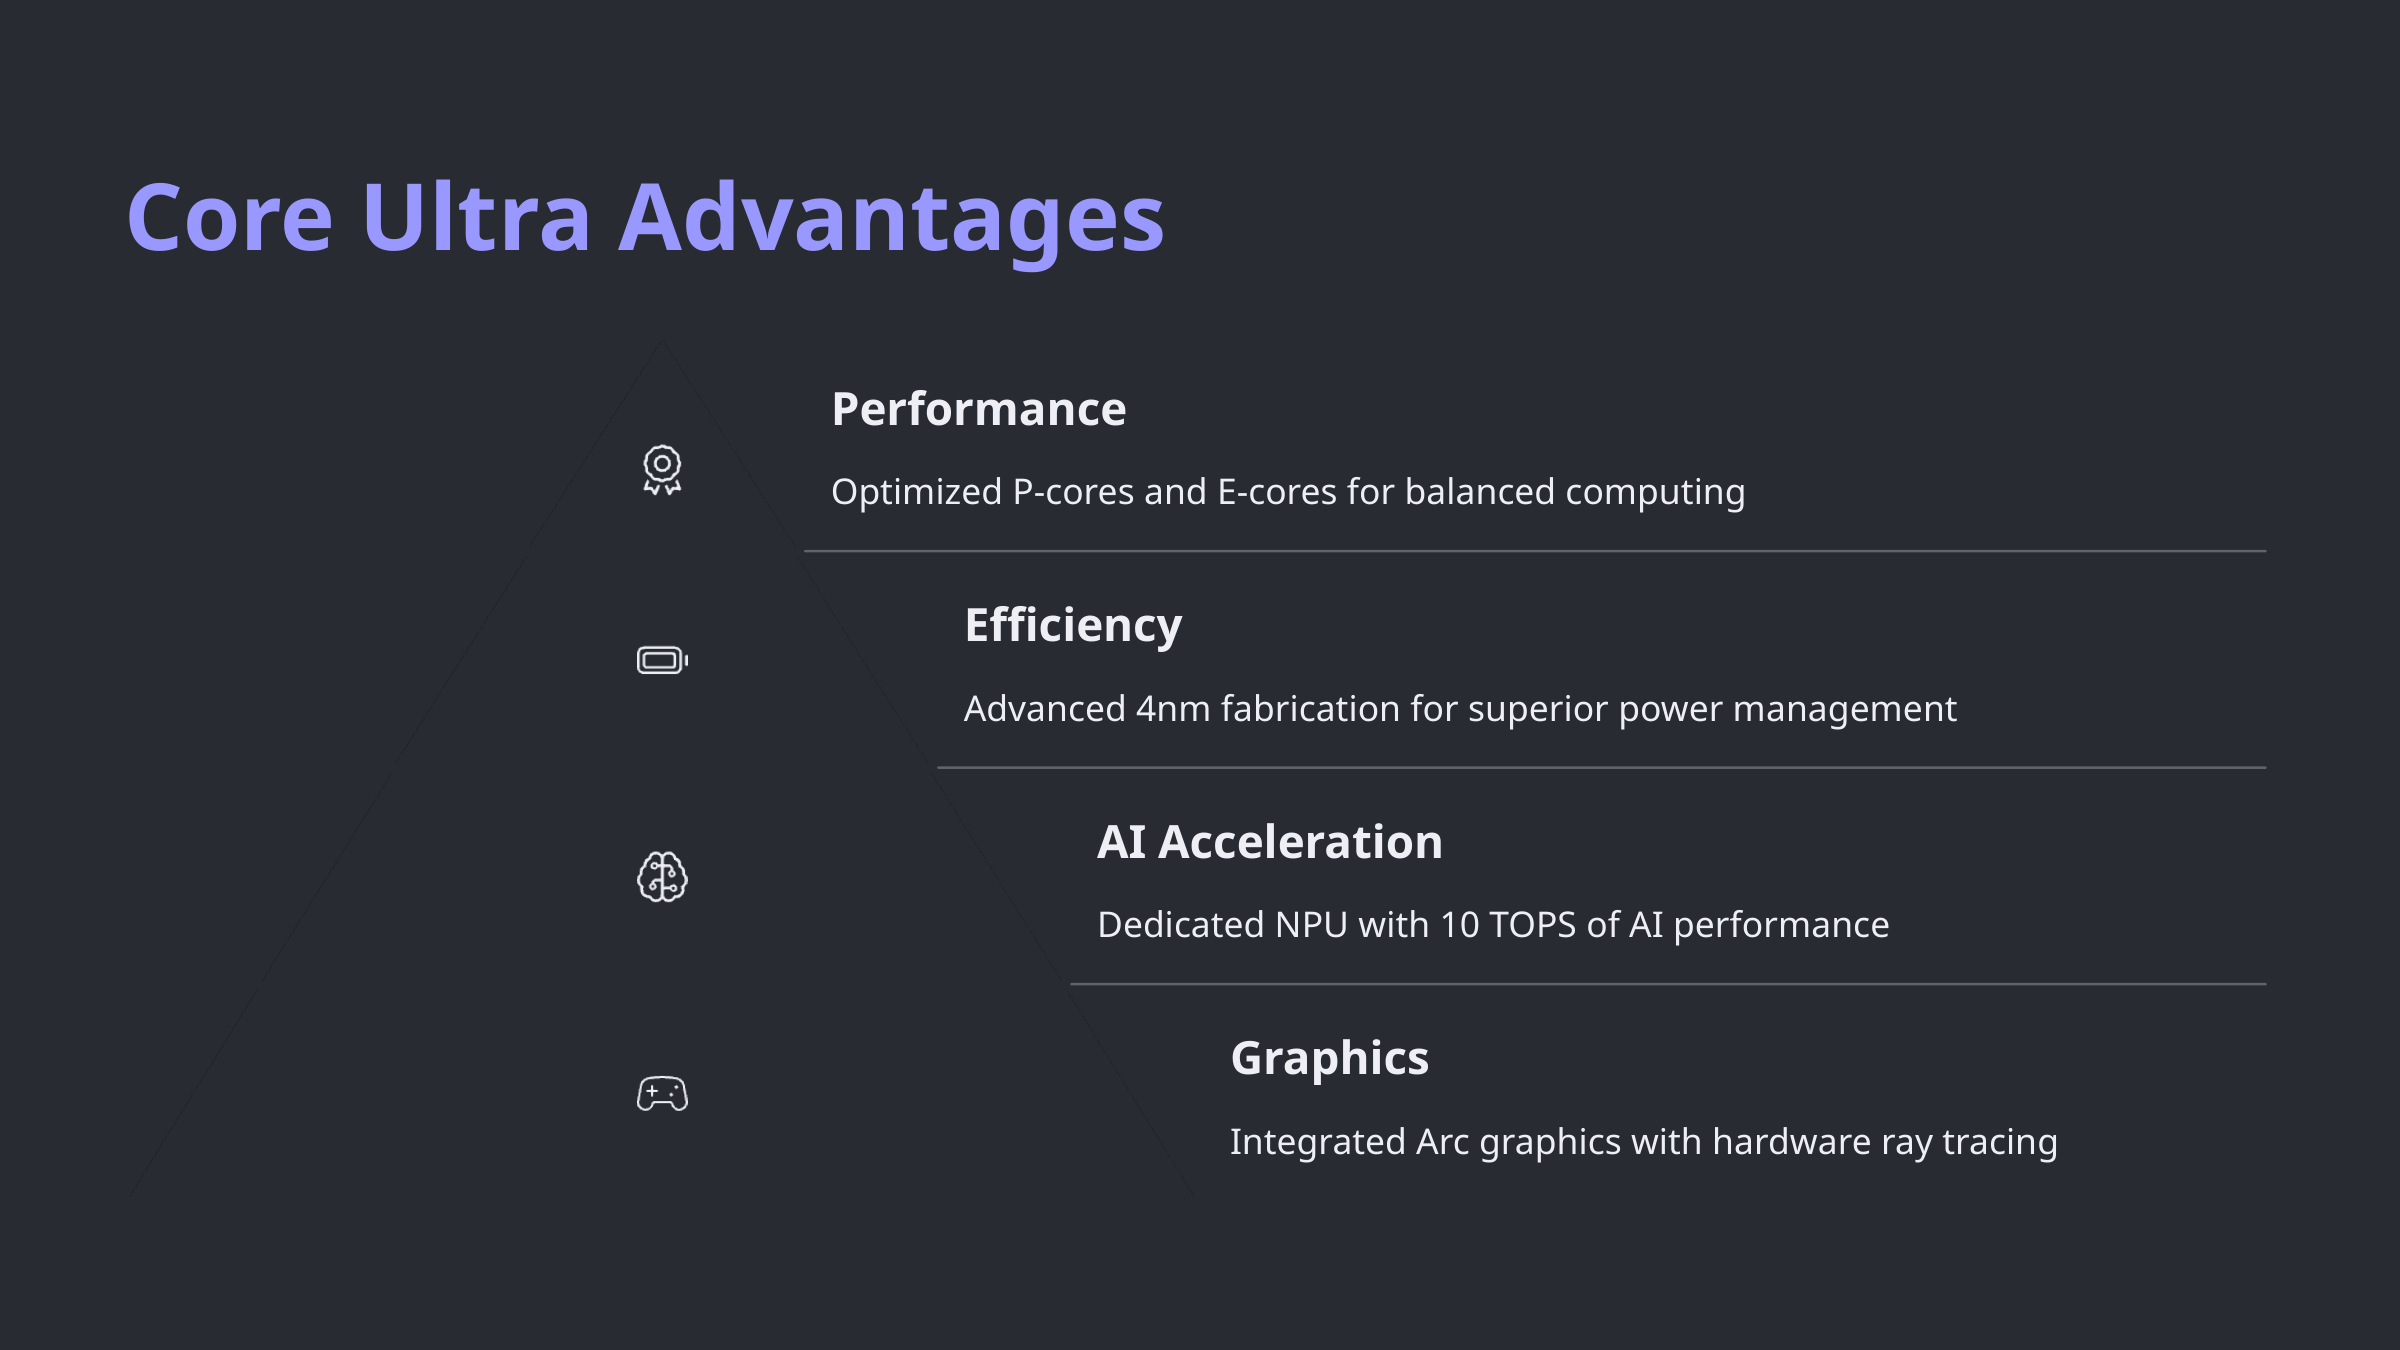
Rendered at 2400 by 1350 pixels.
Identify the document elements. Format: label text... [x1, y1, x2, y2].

picture [395, 556, 929, 765]
text_box [1070, 982, 2267, 986]
text_box Advanced 4nm fabrication for superior power management [963, 672, 2029, 729]
picture [262, 773, 1062, 982]
picture [528, 340, 796, 549]
text_box Performance [830, 375, 1299, 435]
text_box Efficiency [963, 592, 1432, 651]
text_box [804, 549, 2267, 553]
text_box Integrated Arc graphics with hardware ray tracing [1230, 1105, 2113, 1163]
picture [129, 989, 1195, 1198]
text_box Optimized P-cores and E-cores for balanced computing [830, 455, 1823, 513]
text_box Graphics [1230, 1025, 1698, 1084]
text_box AI Acceleration [1097, 808, 1565, 868]
text_box Dedicated NPU with 10 TOPS of AI performance [1097, 888, 1944, 946]
text_box Core Ultra Advantages [124, 152, 1060, 270]
